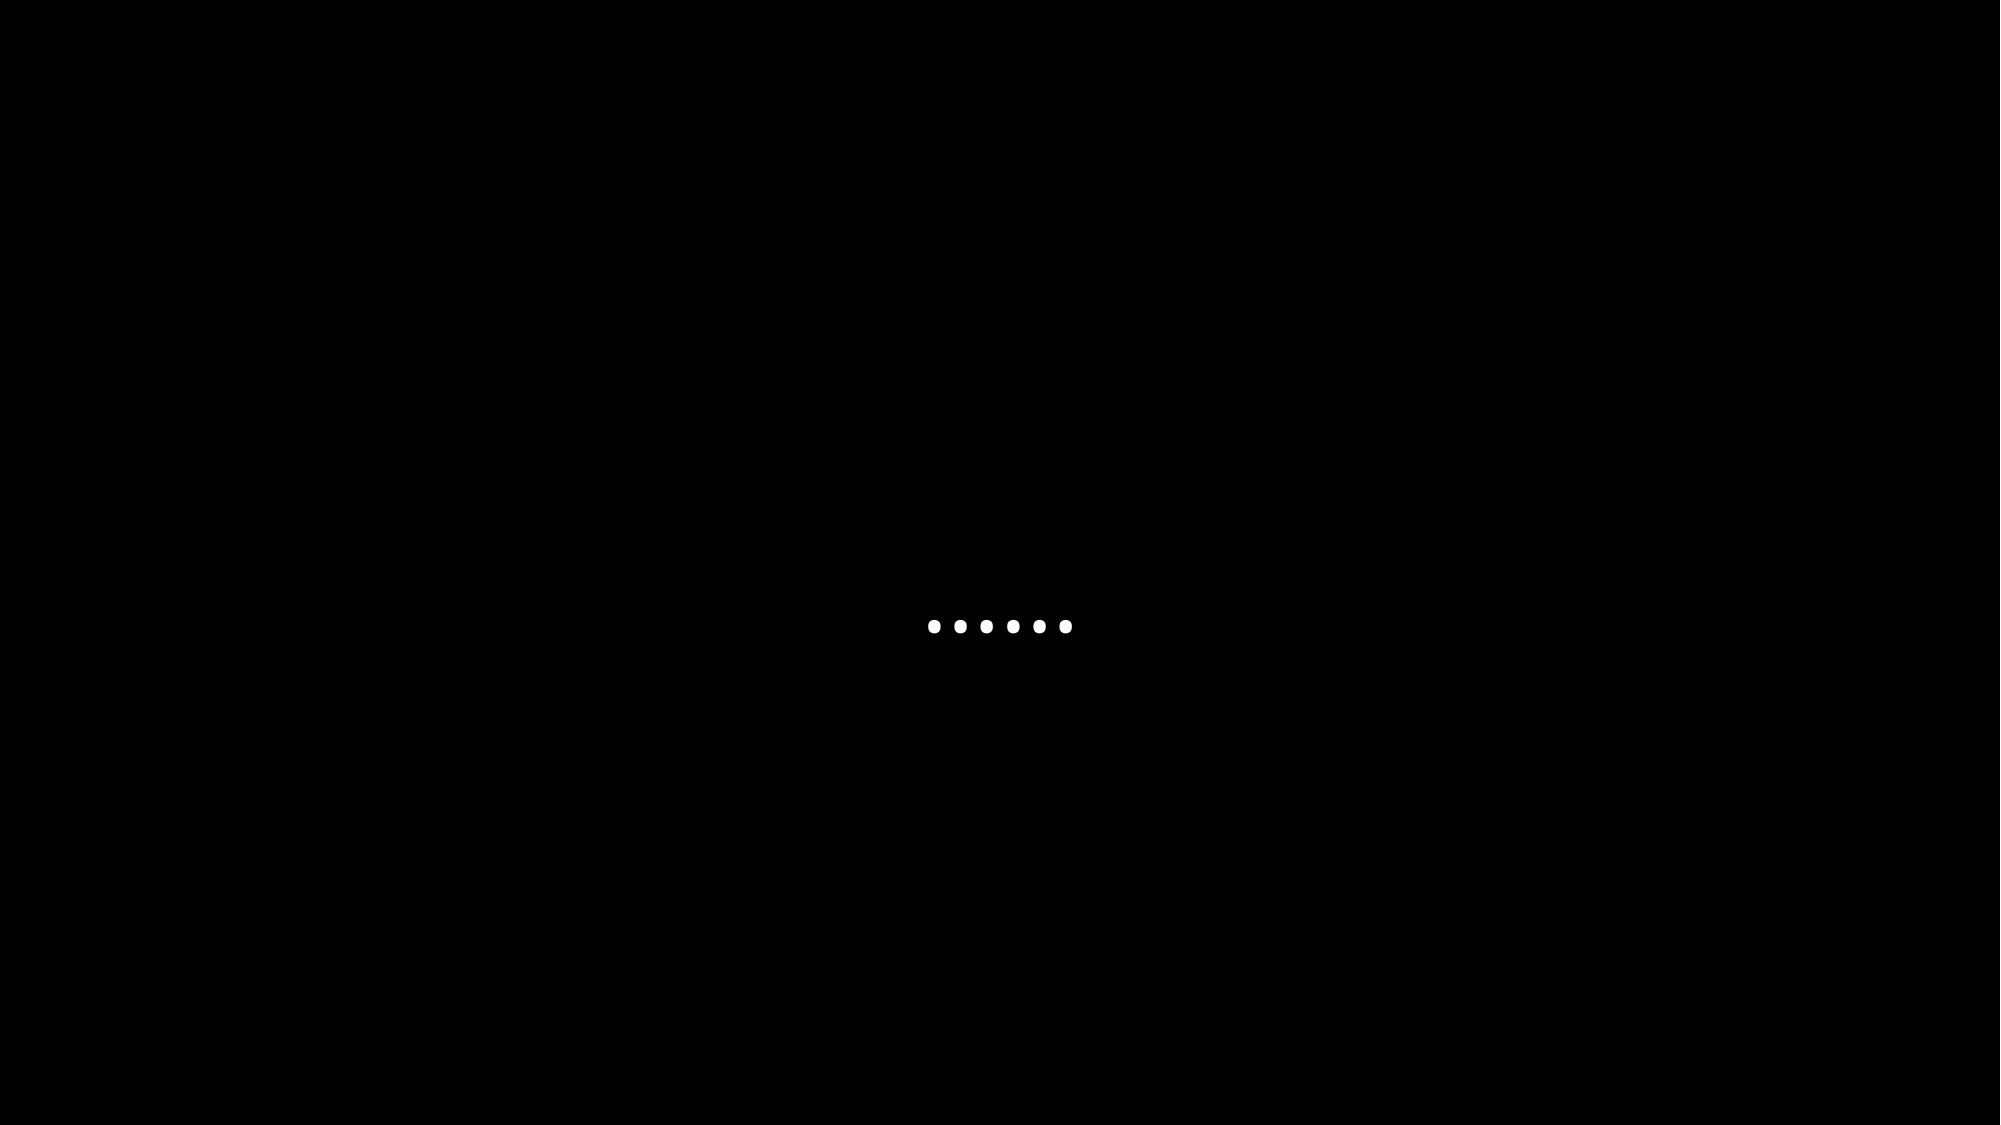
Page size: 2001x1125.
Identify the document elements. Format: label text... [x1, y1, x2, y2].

text_box …… [0, 525, 2000, 660]
